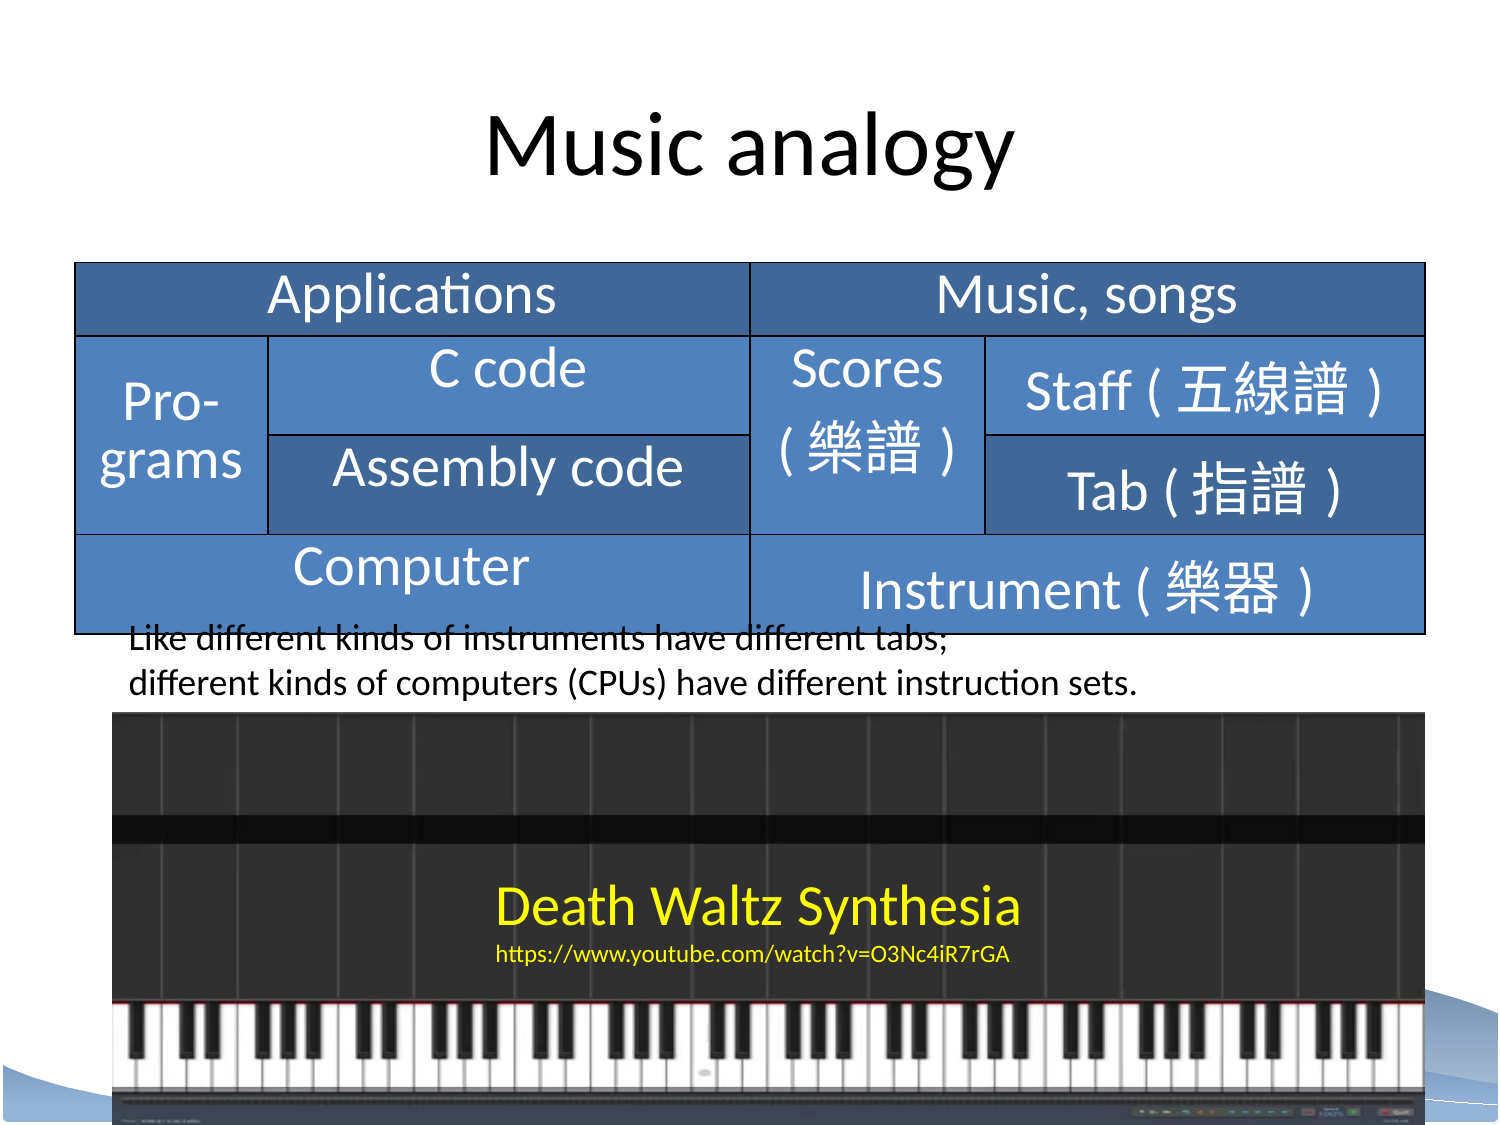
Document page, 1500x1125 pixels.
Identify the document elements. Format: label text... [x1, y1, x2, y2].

table_header Music, songs [751, 263, 1424, 335]
table_cell Tab (指譜) [986, 436, 1424, 534]
table_cell Instrument (樂器) [751, 535, 1424, 633]
table_cell C code [269, 337, 749, 434]
title Music analogy [75, 45, 1425, 233]
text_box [111, 711, 1426, 1125]
table_cell Assembly code [269, 436, 749, 534]
table_cell Staff (五線譜) [986, 337, 1424, 434]
text_box Like different kinds of instruments have different tabs; different kinds of computers (CPUs) have different instruction sets. [113, 605, 1155, 710]
table_cell Computer [76, 535, 749, 633]
table_cell Pro-grams [76, 337, 267, 534]
table_header Applications [76, 263, 749, 335]
table_cell Scores (樂譜) [751, 337, 984, 534]
